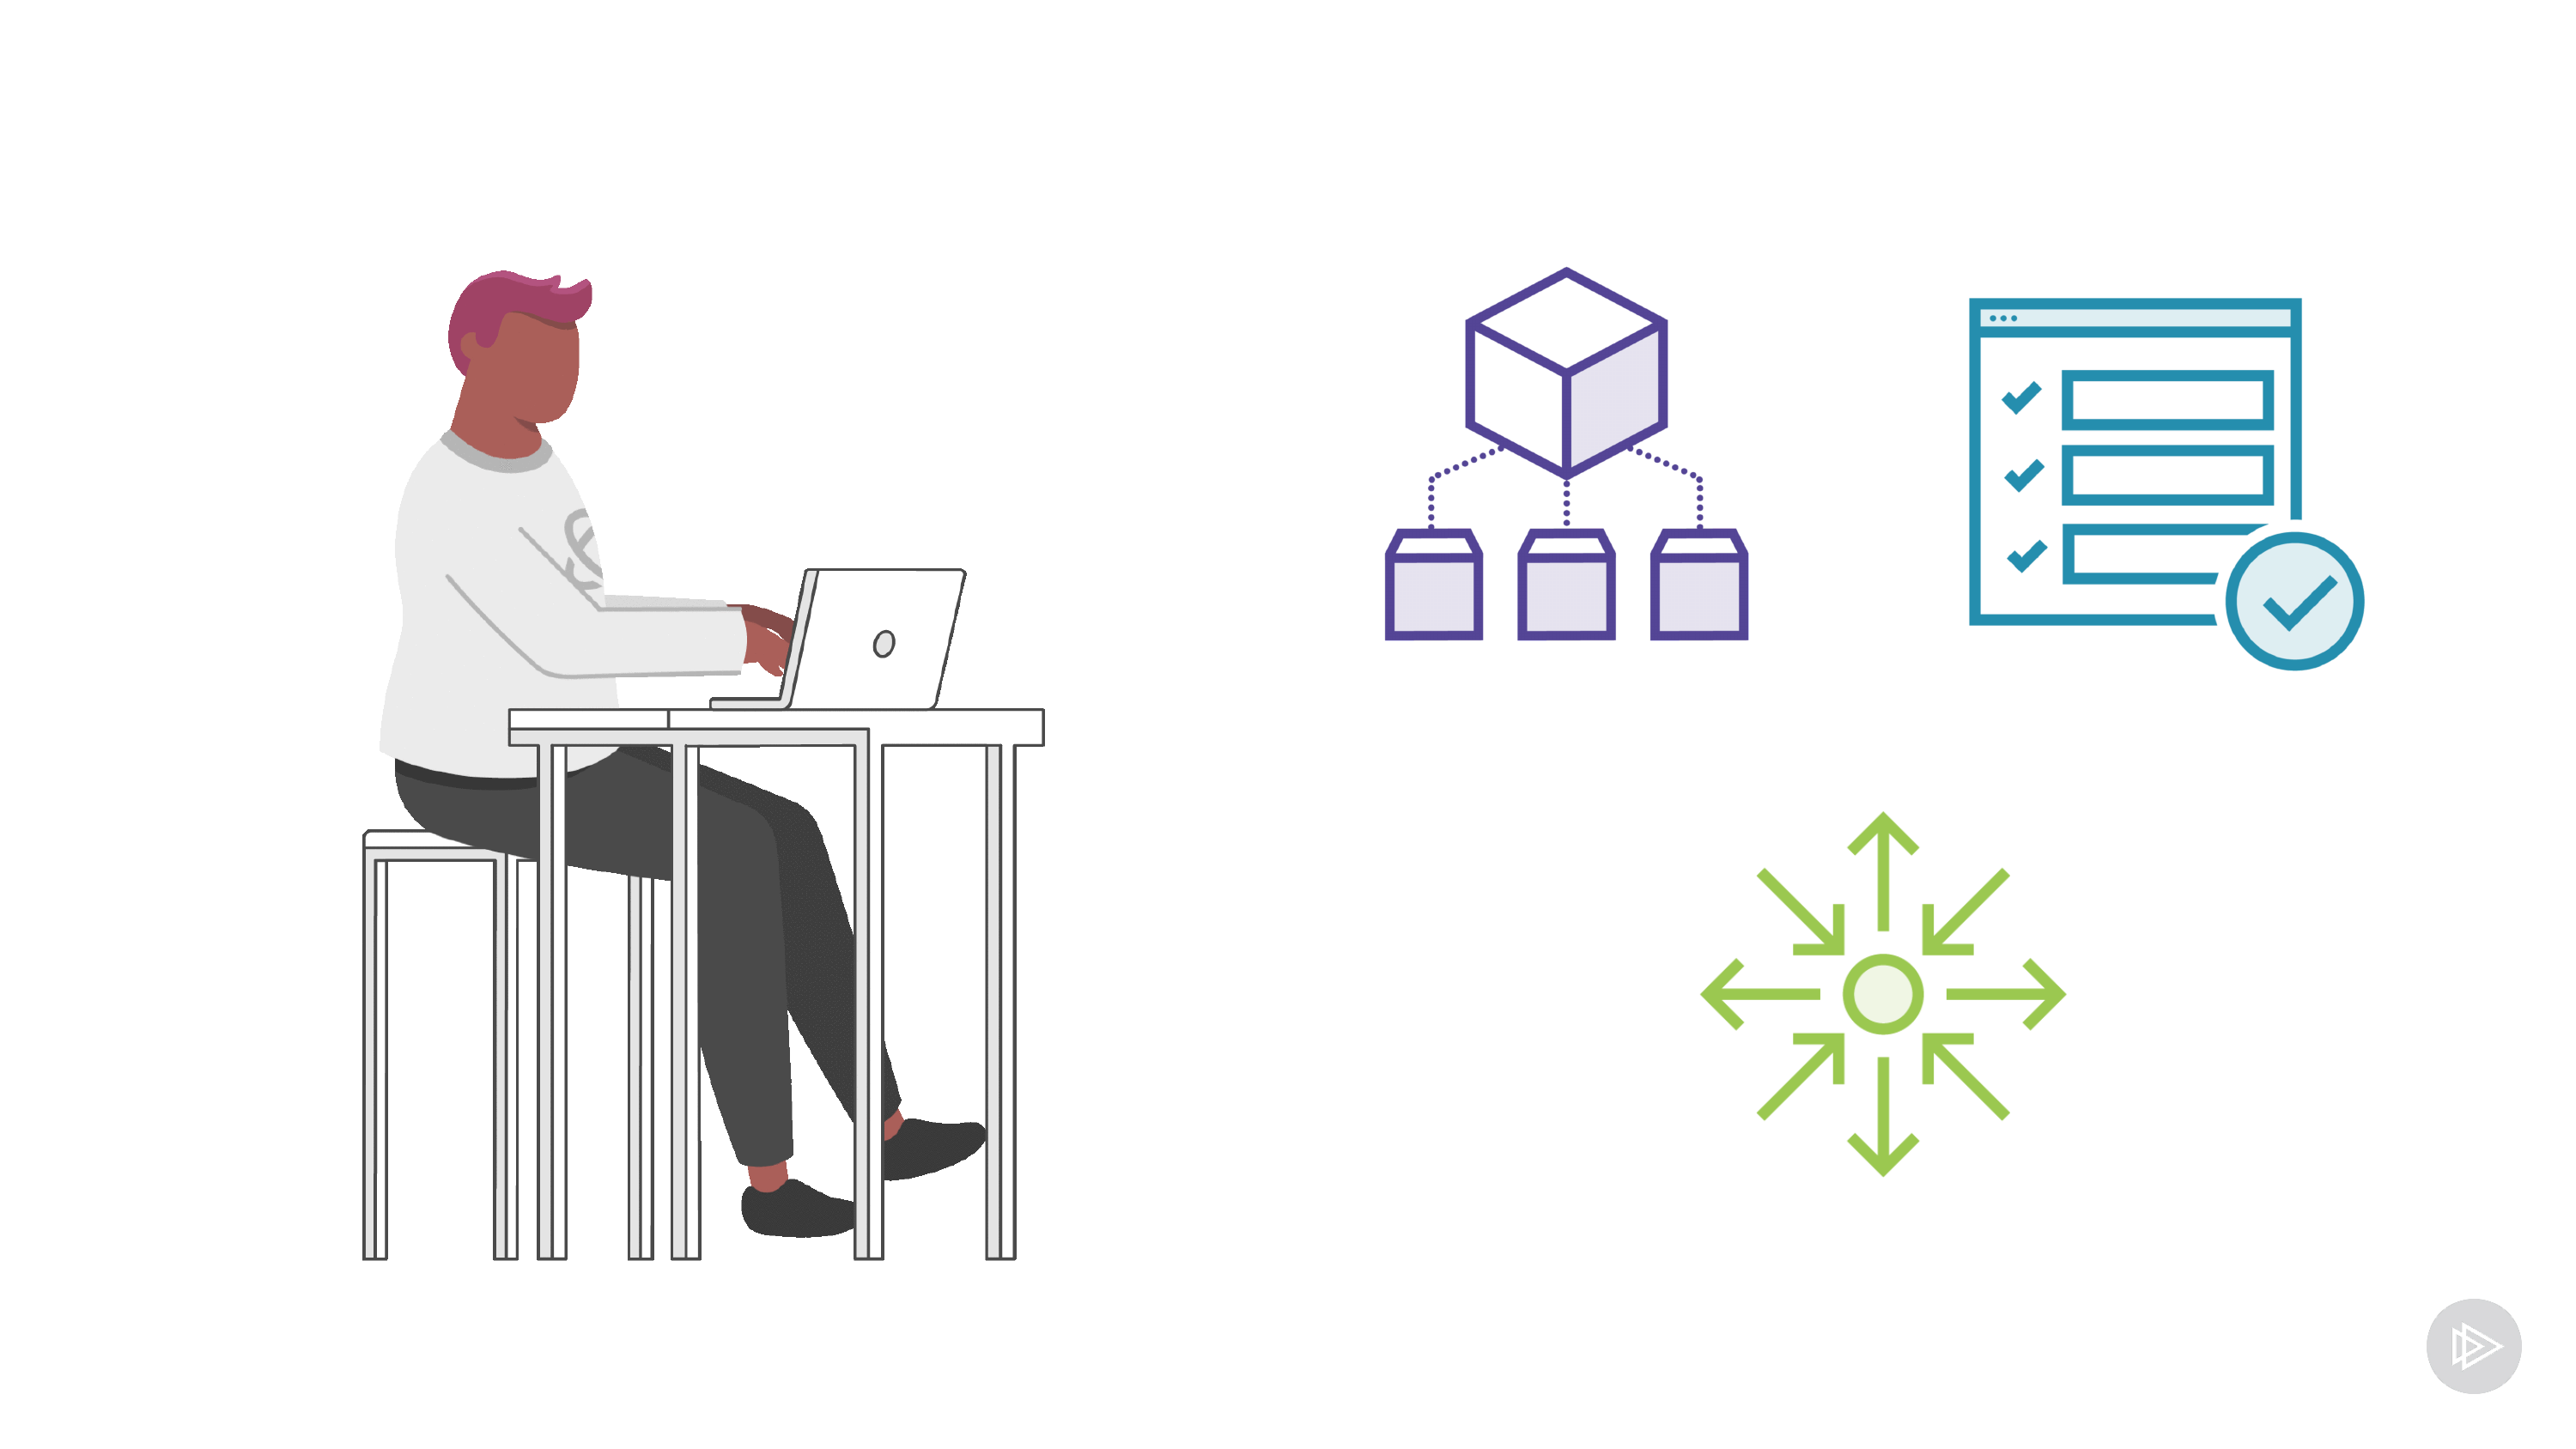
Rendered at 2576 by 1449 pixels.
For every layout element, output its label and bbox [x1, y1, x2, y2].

picture [1382, 264, 1752, 644]
picture [1965, 294, 2368, 675]
picture [1693, 804, 2075, 1185]
picture [185, 0, 1167, 1449]
